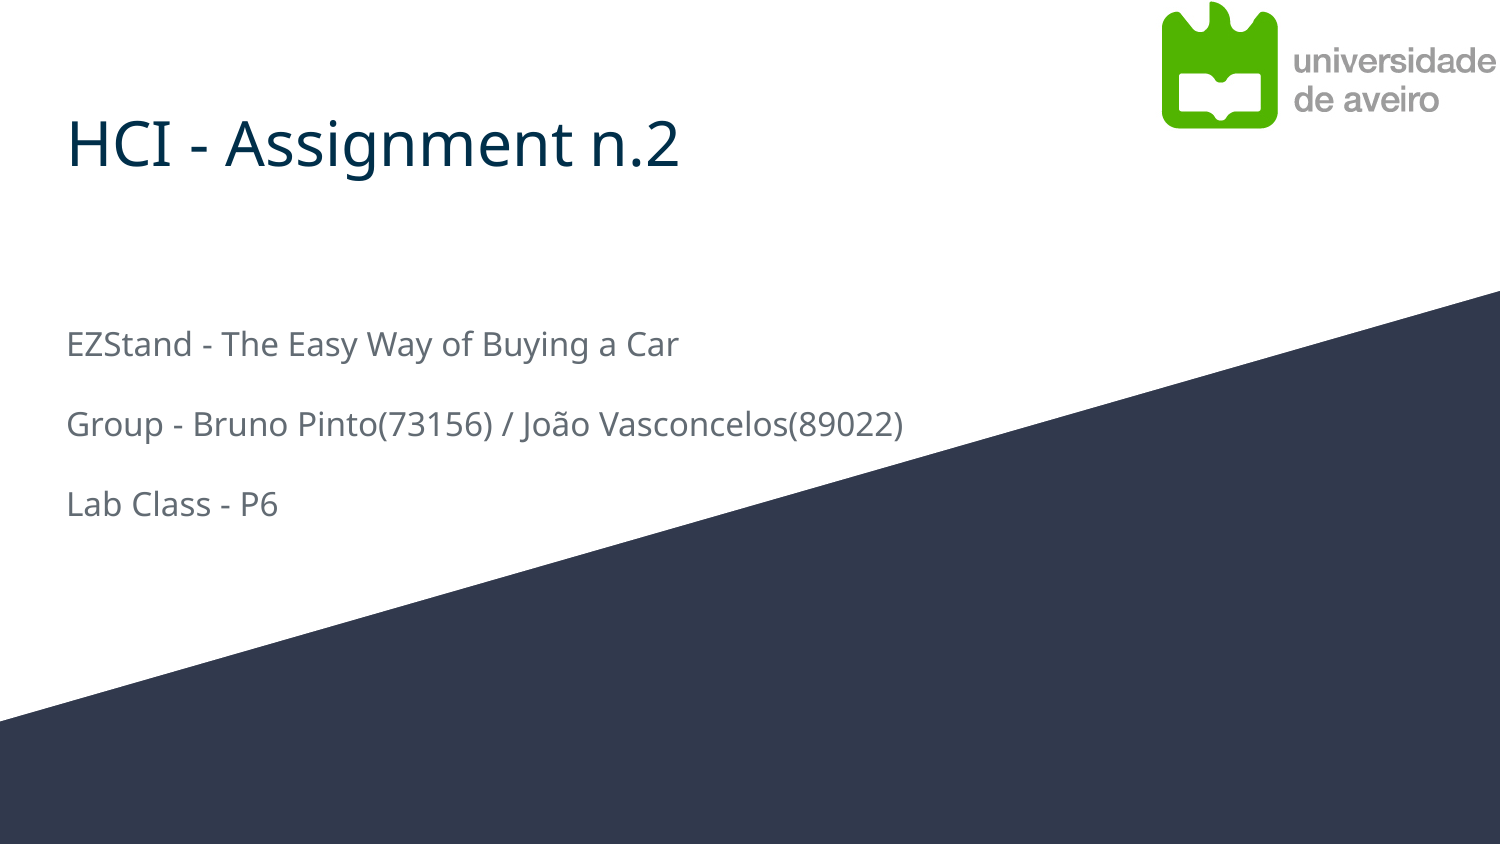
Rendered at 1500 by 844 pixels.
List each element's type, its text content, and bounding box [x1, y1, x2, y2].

picture [1155, 0, 1500, 132]
subtitle EZStand - The Easy Way of Buying a Car Group - Bruno Pinto(73156) / João Vasconcelos(89022) Lab Class - P6 [51, 308, 1168, 727]
title HCI - Assignment n.2 [51, 88, 1051, 210]
